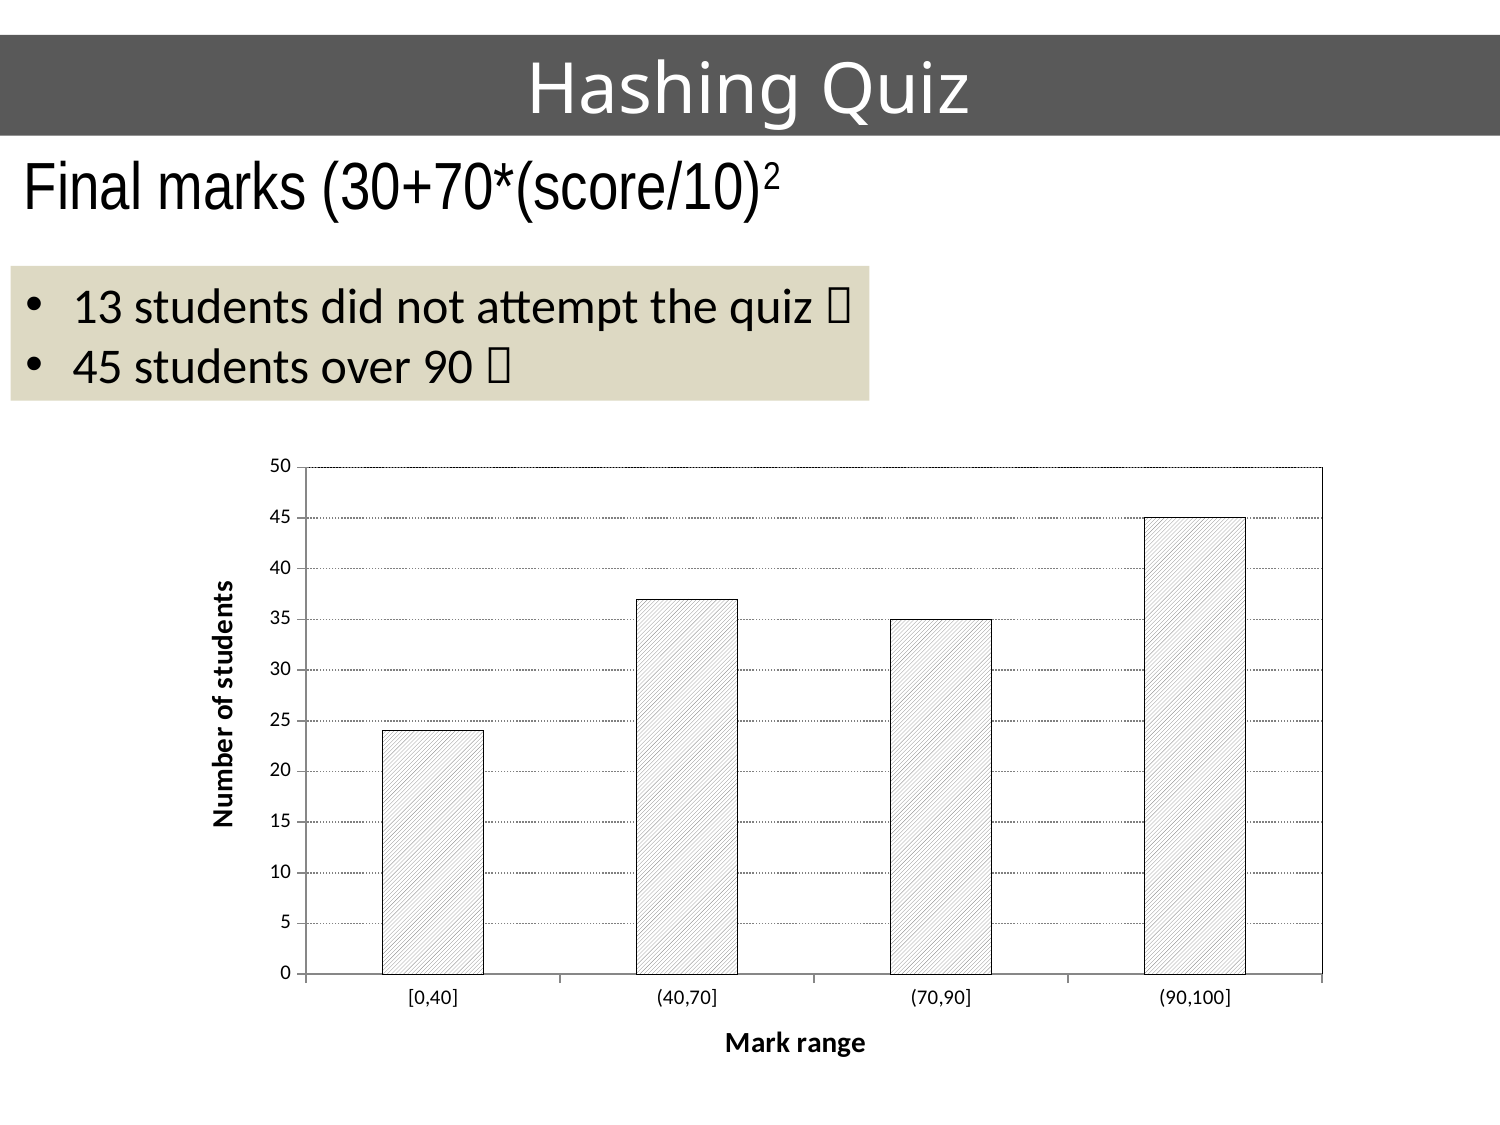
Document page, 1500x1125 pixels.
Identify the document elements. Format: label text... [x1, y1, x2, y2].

chart [171, 443, 1346, 1095]
text_box 13 students did not attempt the quiz  45 students over 90  [10, 265, 870, 401]
title Hashing Quiz [0, 34, 1500, 136]
text_box Final marks (30+70*(score/10)2 [9, 135, 796, 231]
